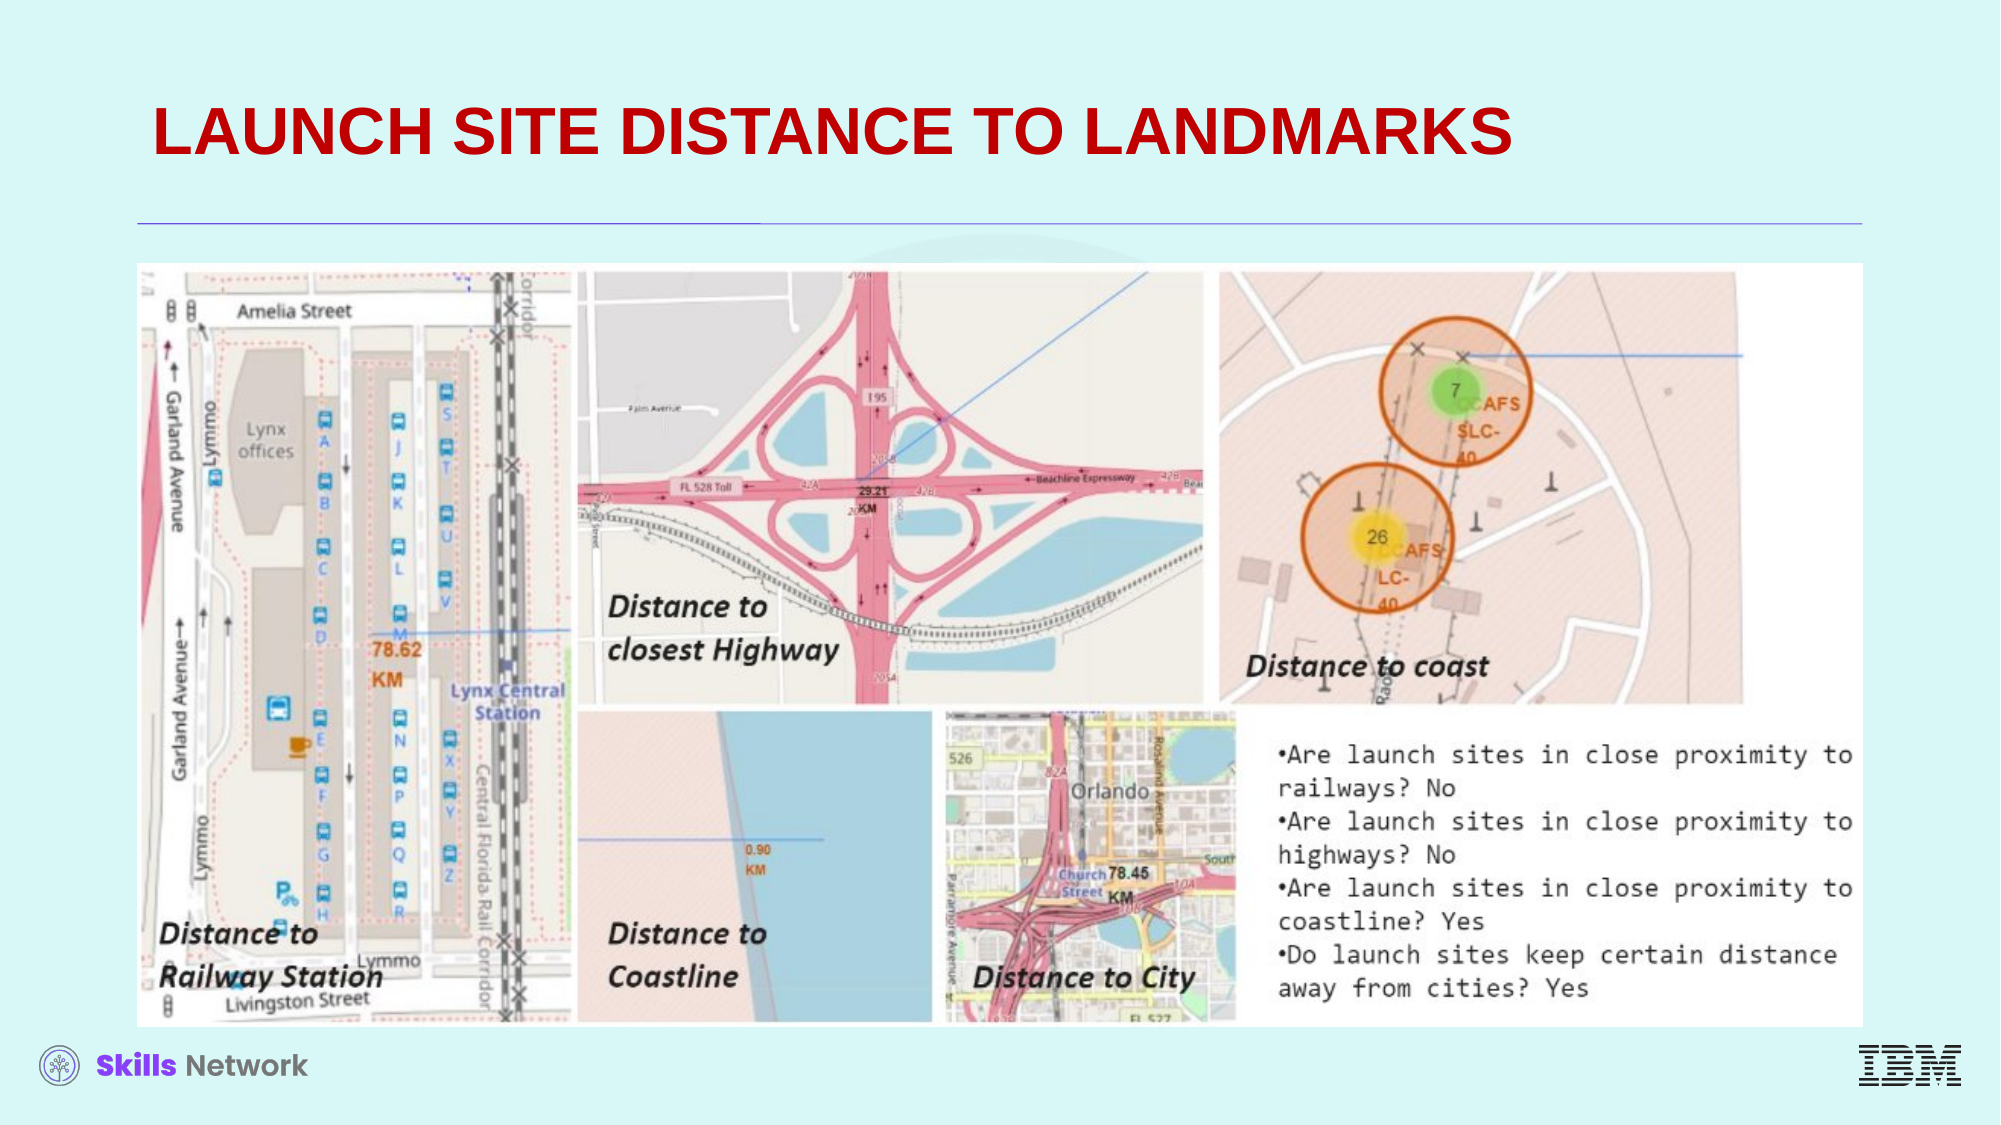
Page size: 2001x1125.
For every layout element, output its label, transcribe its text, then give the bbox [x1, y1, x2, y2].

picture [39, 1045, 308, 1086]
picture [1859, 1045, 1961, 1086]
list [137, 263, 1863, 1027]
title LAUNCH SITE DISTANCE TO LANDMARKS [137, 59, 1863, 263]
